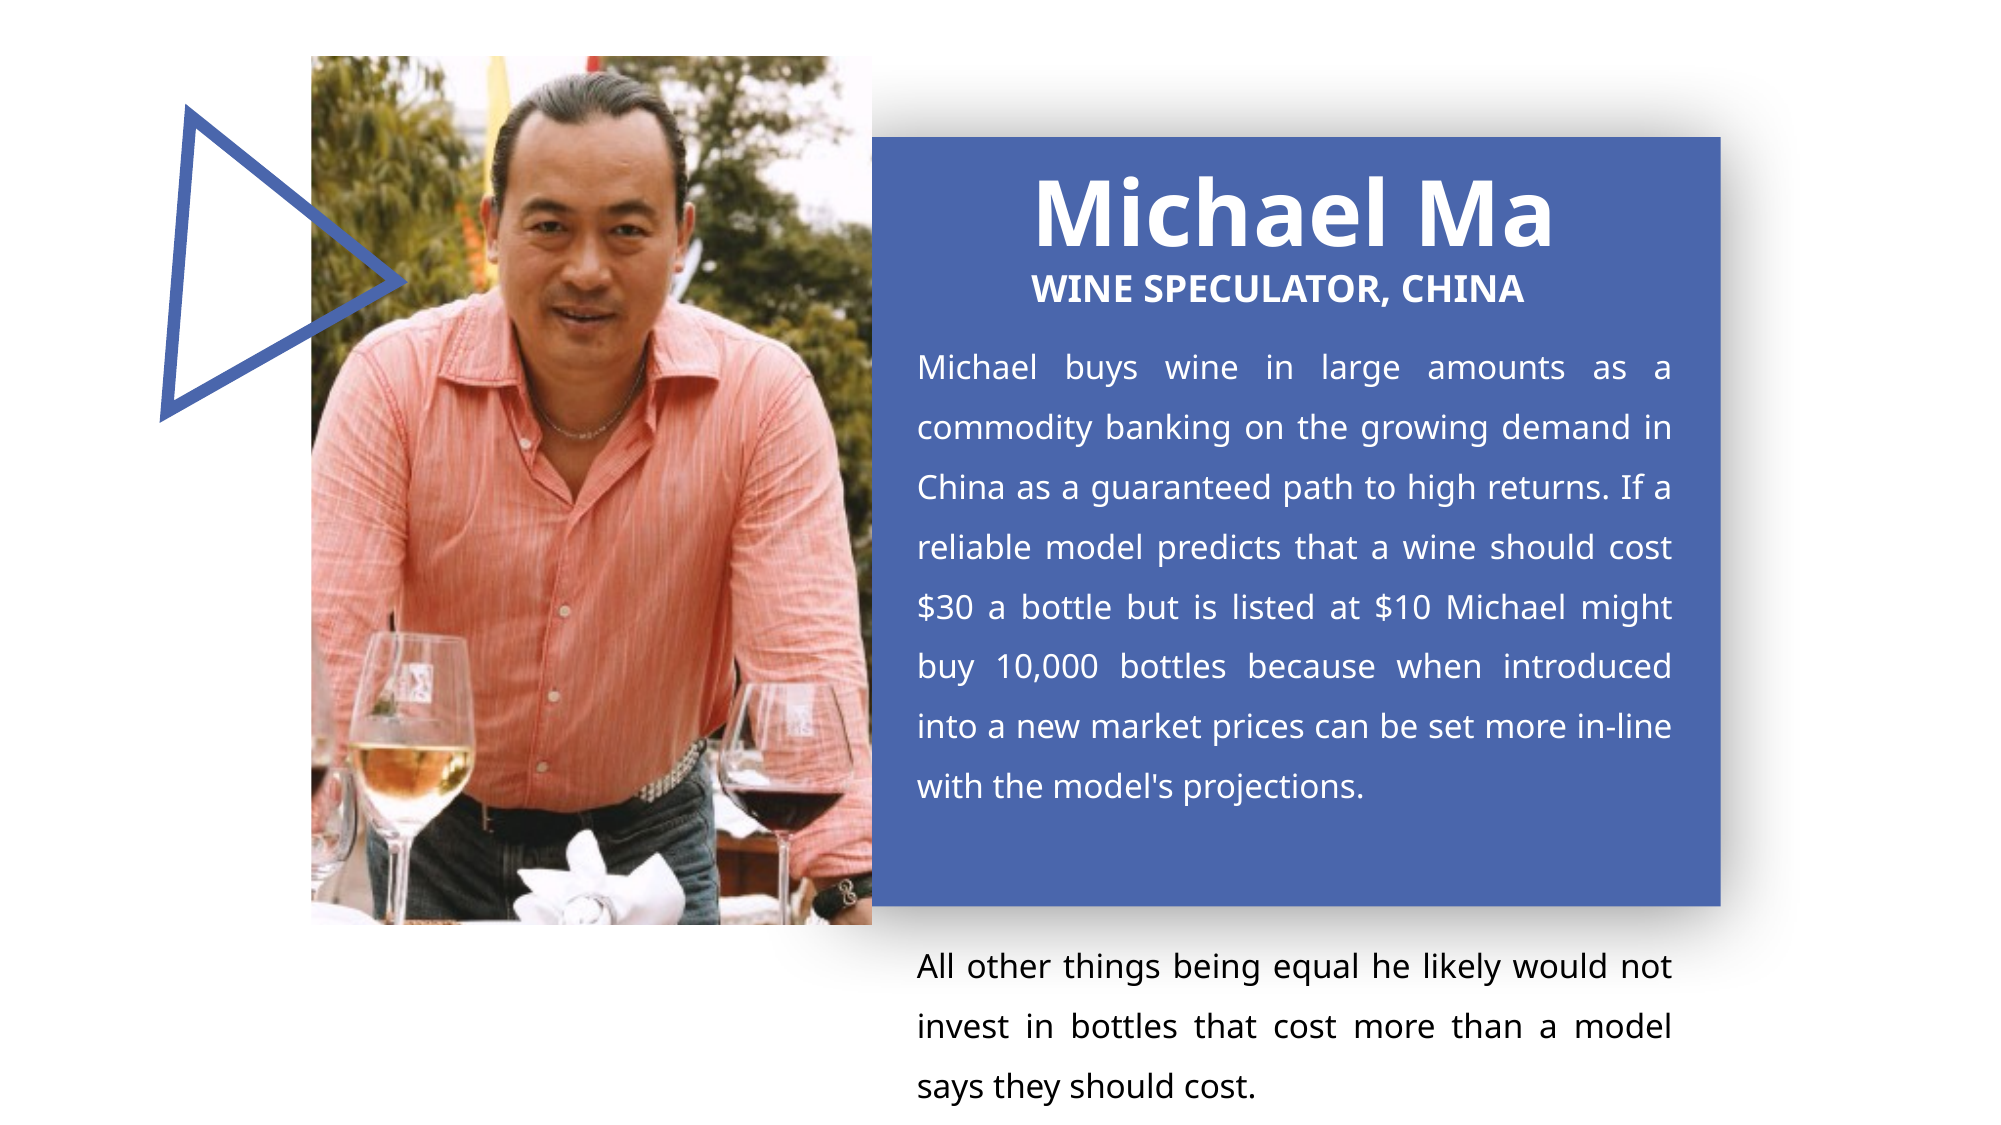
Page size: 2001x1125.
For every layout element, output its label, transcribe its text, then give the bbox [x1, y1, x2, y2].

picture [311, 56, 872, 925]
text_box Michael buys wine in large amounts as a commodity banking on the growing demand in China as a guaranteed path to high returns. If a reliable model predicts that a wine should cost $30 a bottle but is listed at $10 Michael might buy 10,000 bottles because when introduced into a new market prices can be set more in-line with the model's projections. All other things being equal he likely would not invest in bottles that cost more than a model says they should cost. [902, 318, 1689, 1125]
text_box [165, 113, 311, 414]
text_box Michael Ma WINE SPECULATOR, CHINA [1016, 147, 1618, 317]
